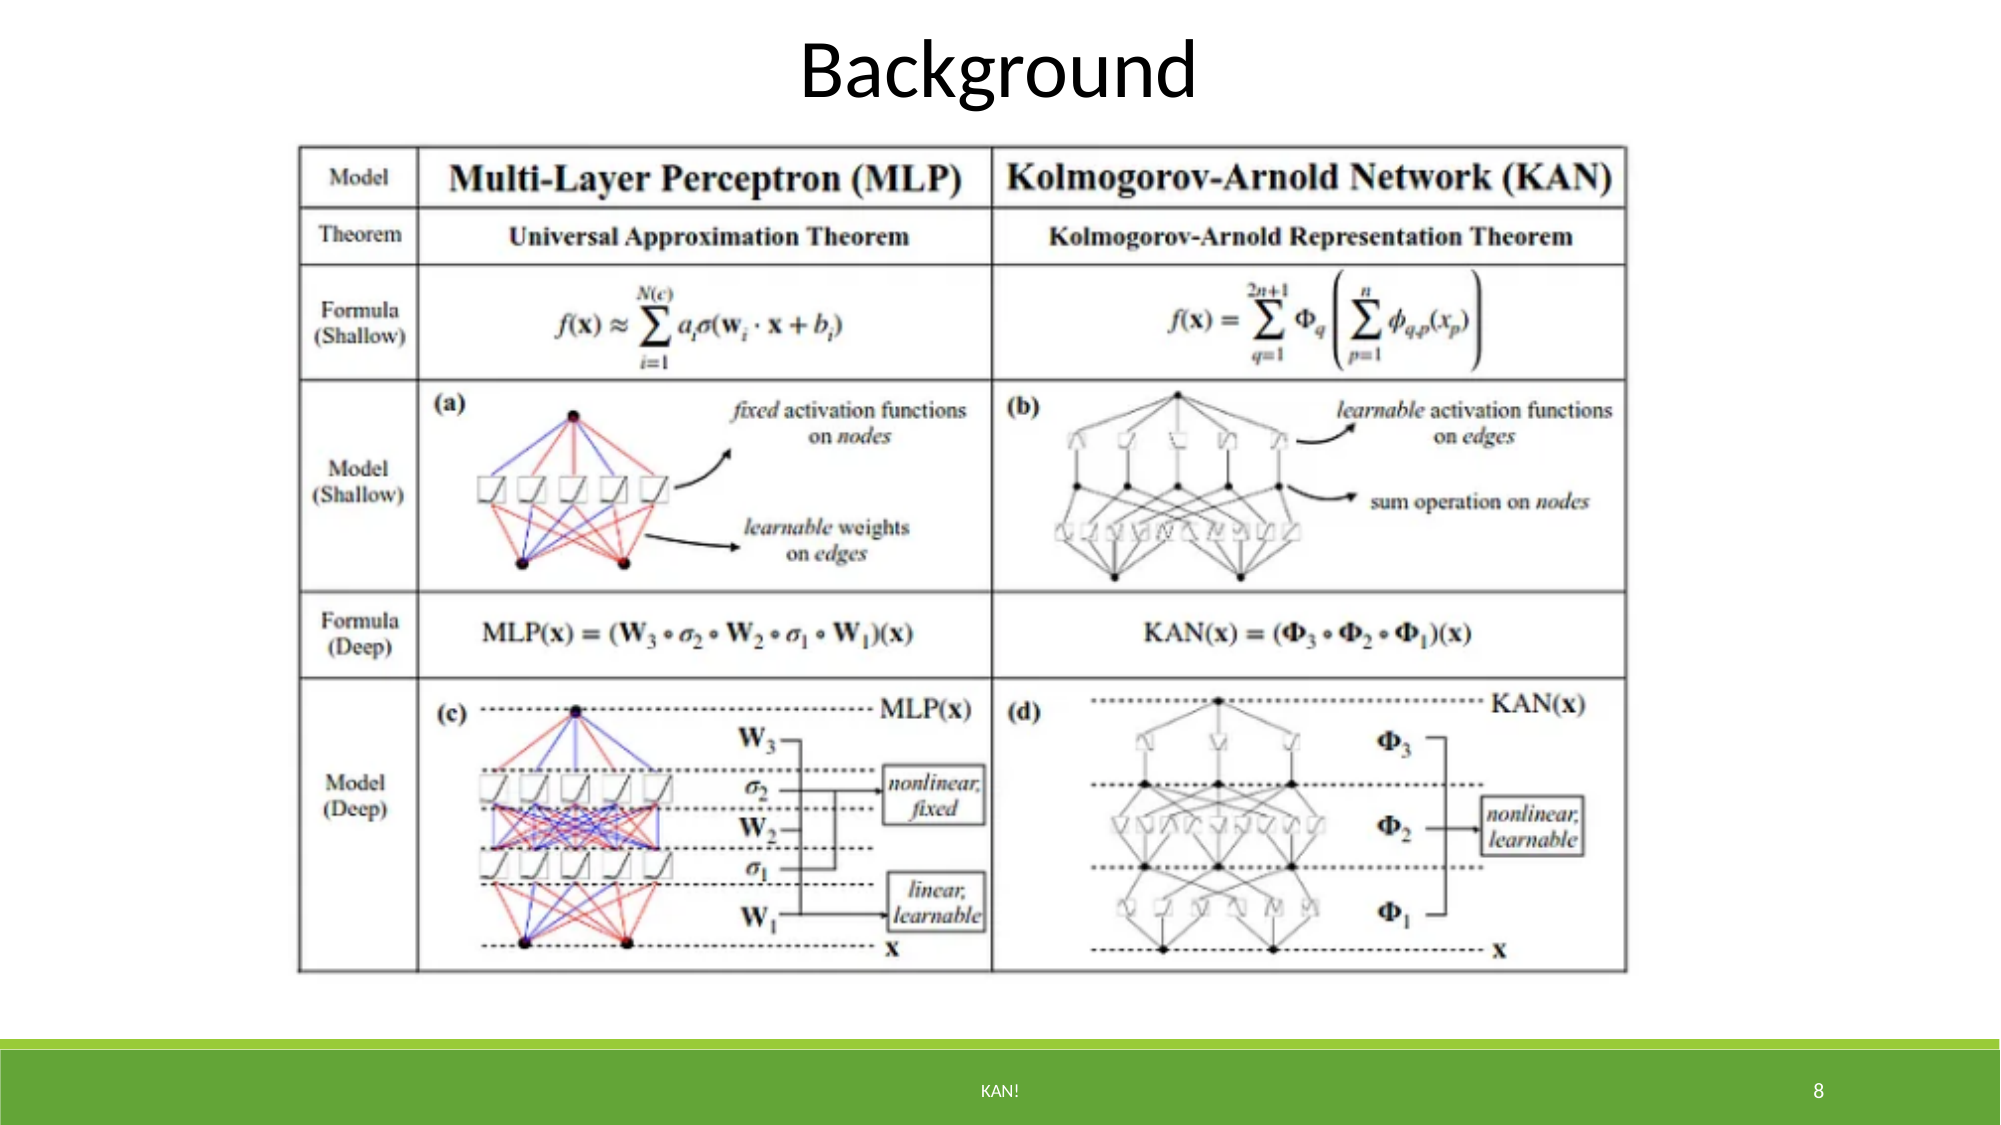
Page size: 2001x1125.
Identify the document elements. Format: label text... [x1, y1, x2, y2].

picture [286, 133, 1643, 992]
footer KAN! [604, 1059, 1396, 1120]
slide_number 8 [1624, 1059, 1840, 1120]
text_box Background [784, 6, 1216, 122]
